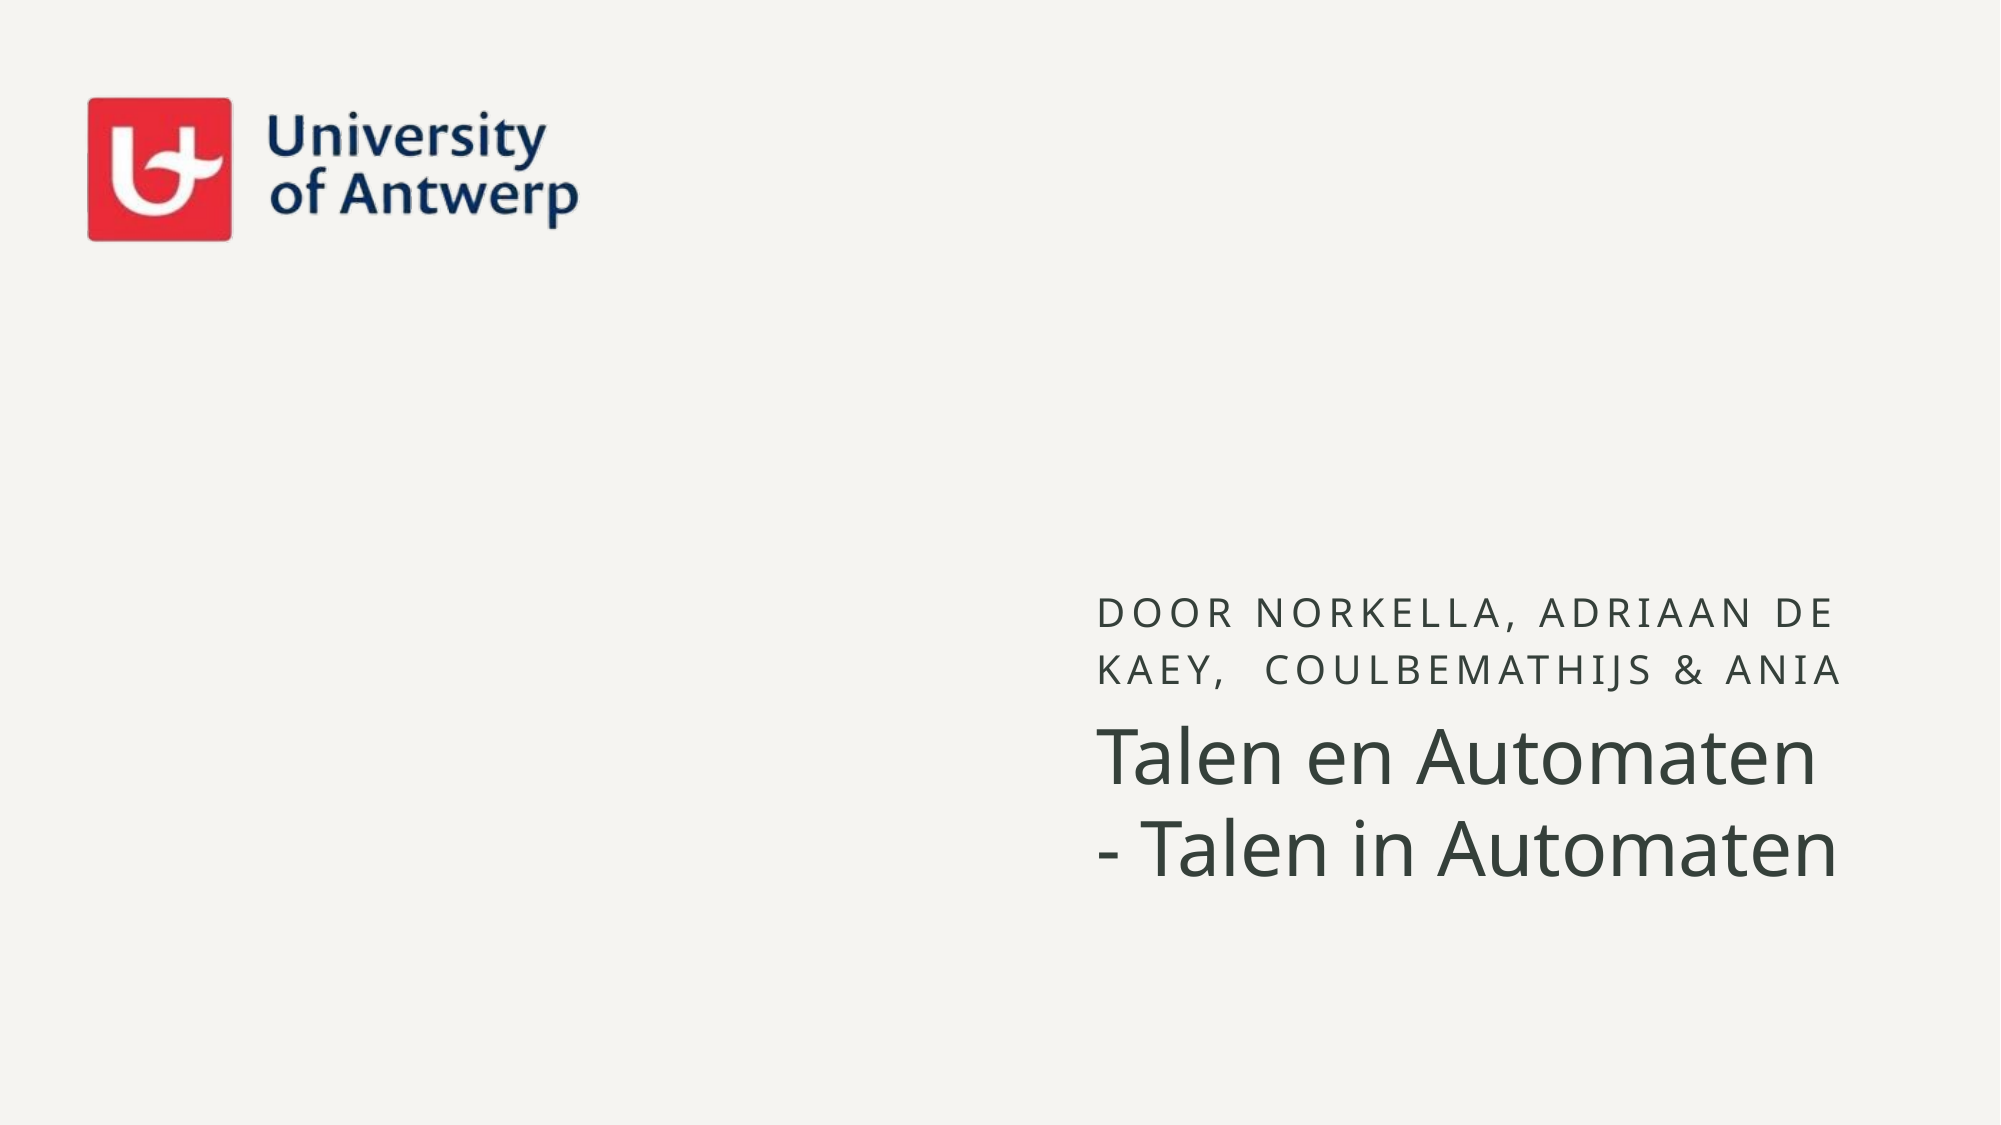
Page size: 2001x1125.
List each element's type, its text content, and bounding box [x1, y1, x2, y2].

title Talen en Automaten - Talen in Automaten [1081, 701, 1870, 913]
subtitle Door Norkella, Adriaan De Kaey, CoulBeMathijs & Ania [1081, 562, 1870, 701]
picture [0, 0, 681, 341]
